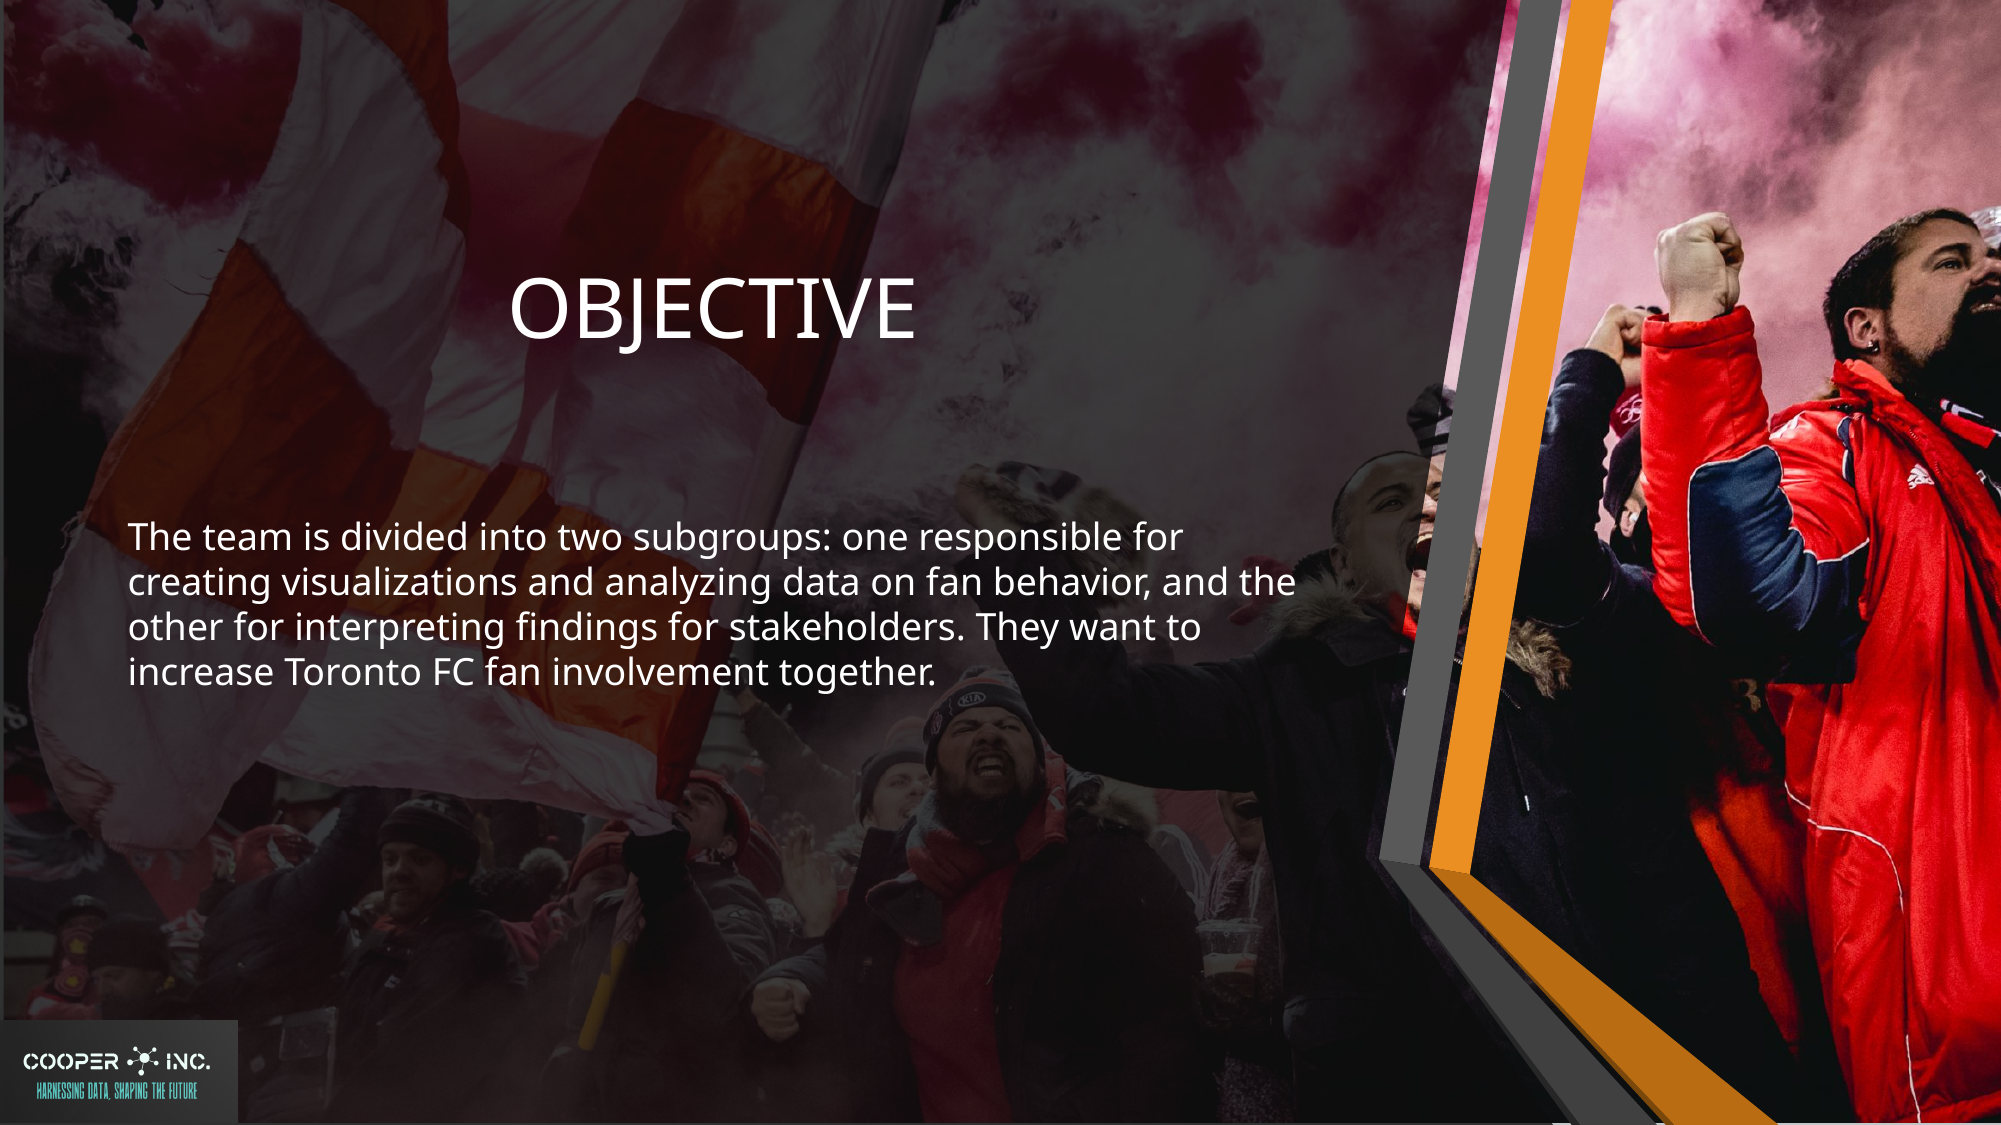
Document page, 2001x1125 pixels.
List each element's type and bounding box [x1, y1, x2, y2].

text_box [1378, 0, 1779, 1125]
picture [0, 0, 1378, 1123]
picture [1779, 0, 2001, 1123]
